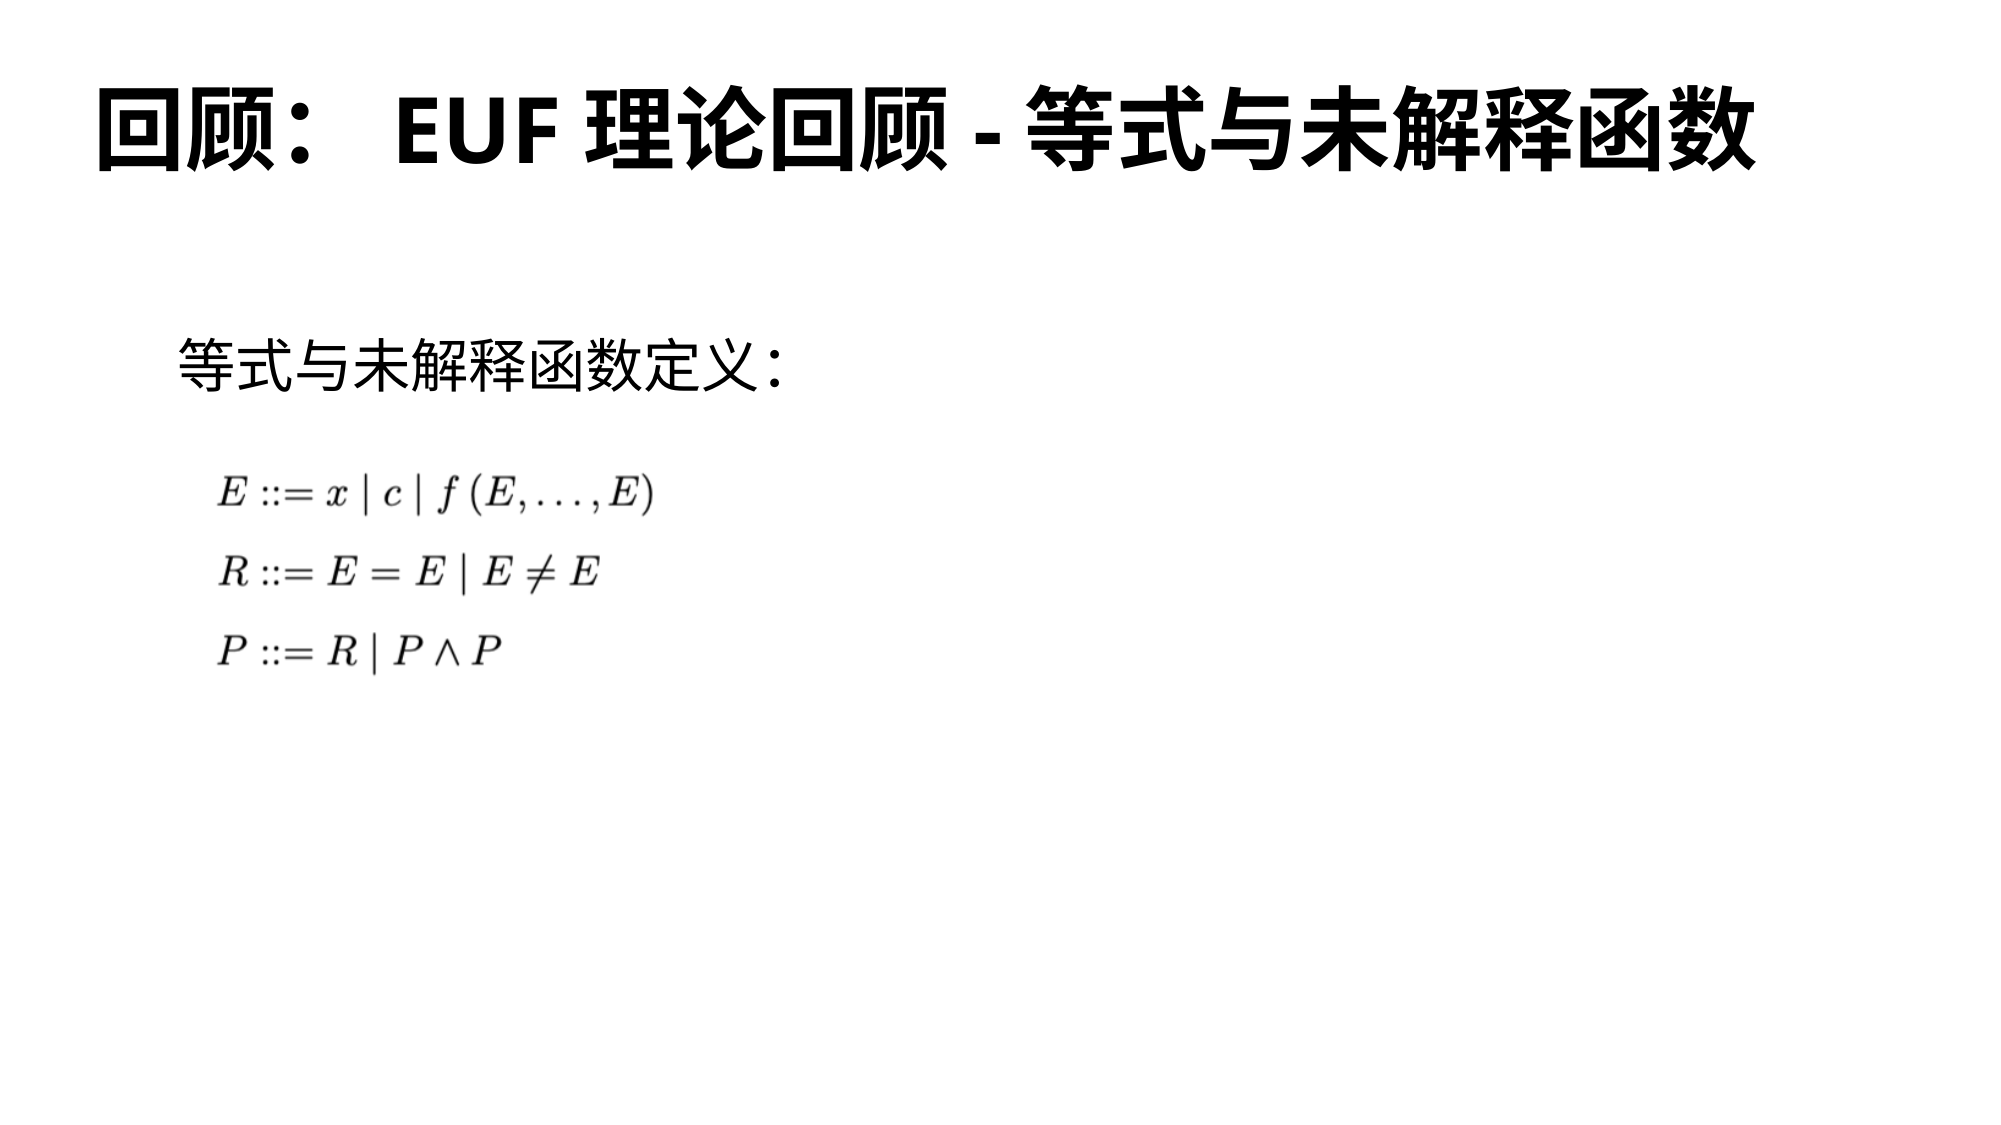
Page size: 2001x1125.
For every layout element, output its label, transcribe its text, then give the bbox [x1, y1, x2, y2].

text_box 等式与未解释函数定义： [162, 321, 853, 407]
picture [162, 424, 781, 718]
title 回顾：EUF理论回顾-等式与未解释函数 [78, 25, 1804, 243]
